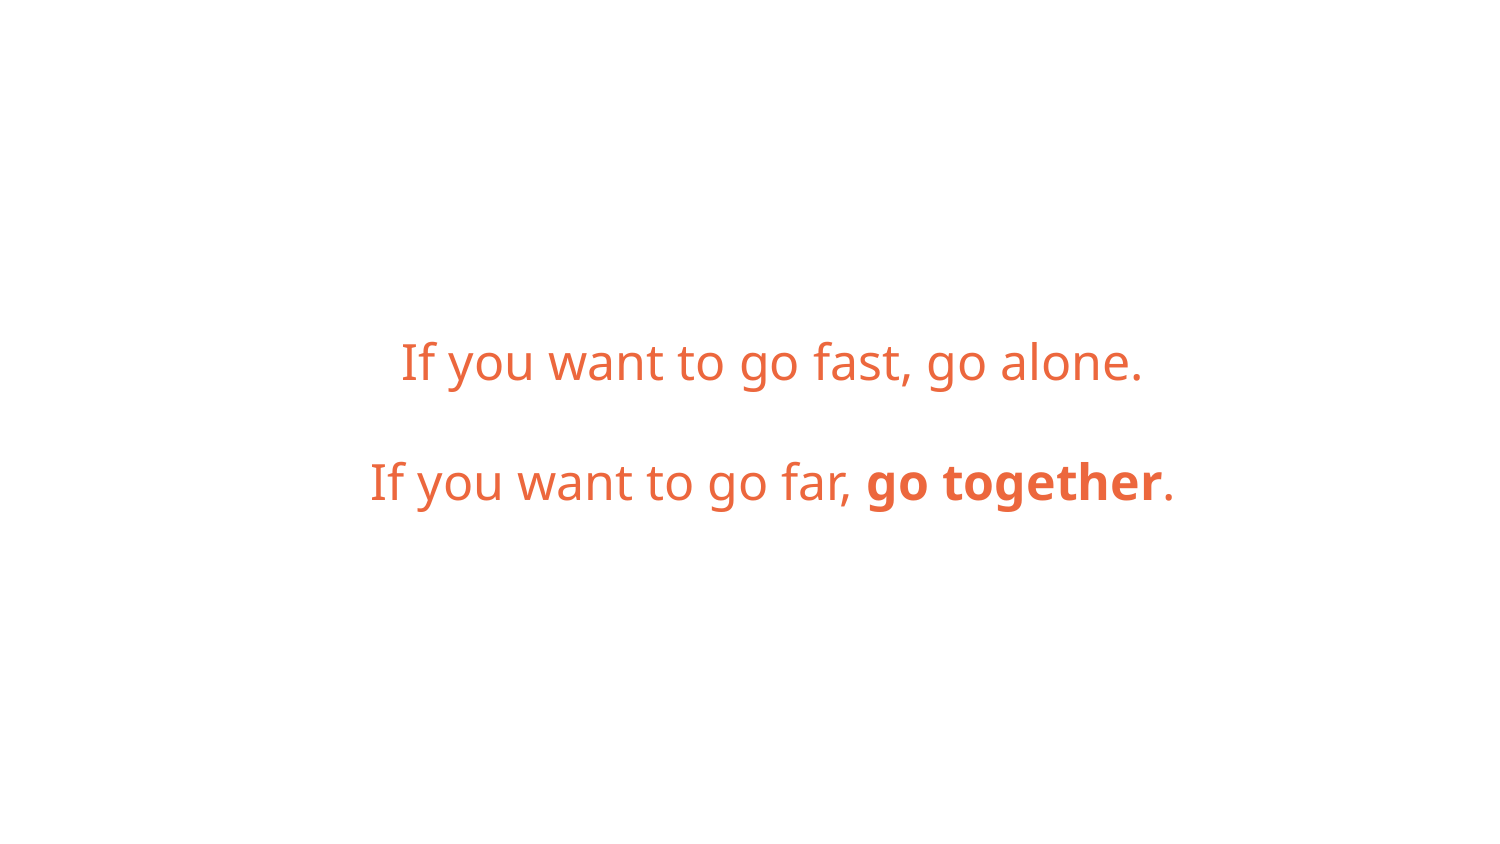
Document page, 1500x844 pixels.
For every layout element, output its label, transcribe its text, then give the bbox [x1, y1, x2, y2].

text_box If you want to go fast, go alone. If you want to go far, go together. [116, 323, 1431, 519]
